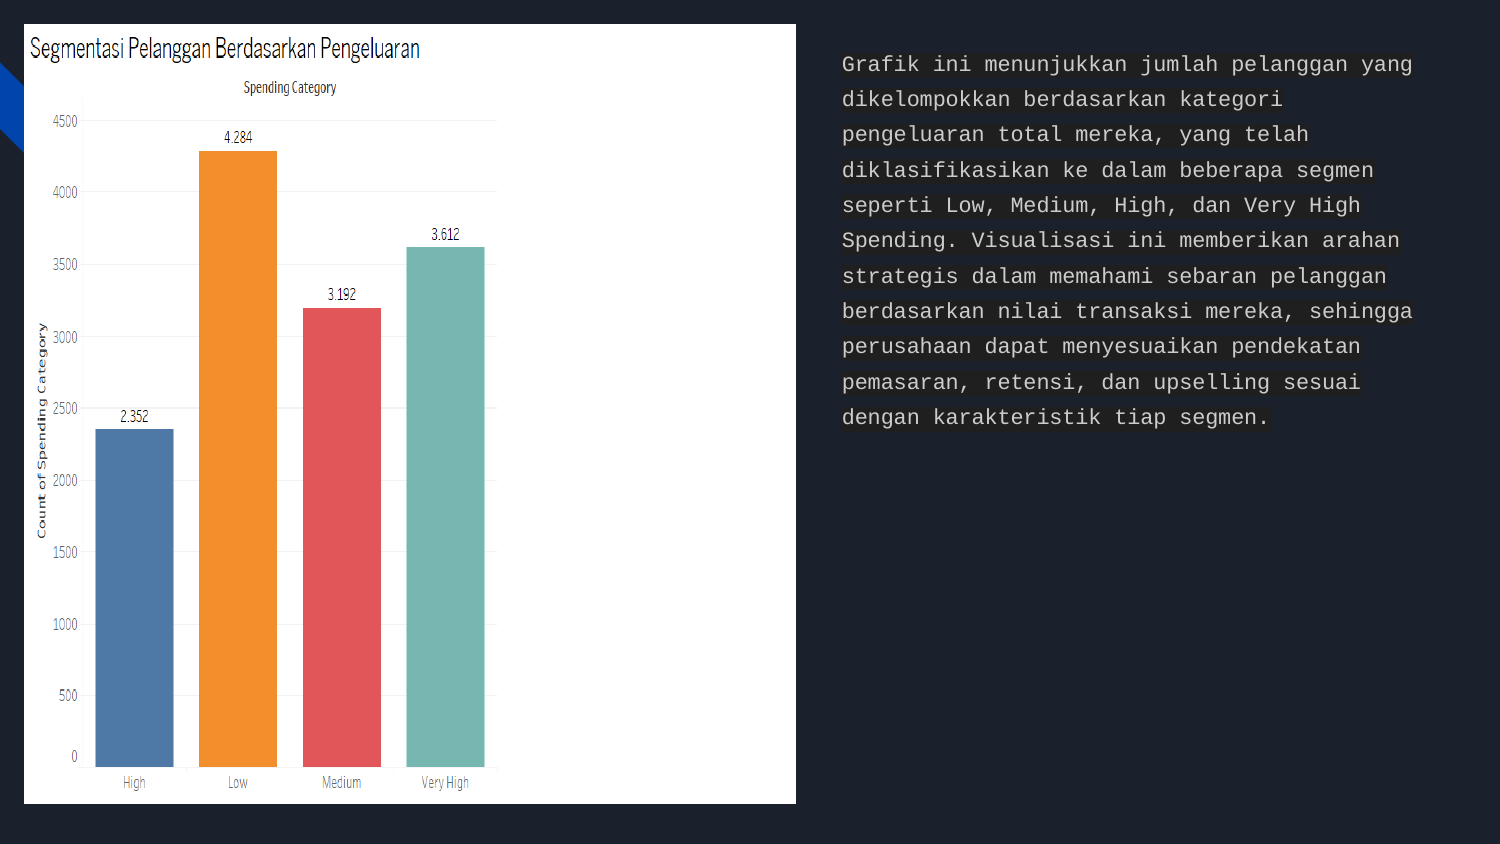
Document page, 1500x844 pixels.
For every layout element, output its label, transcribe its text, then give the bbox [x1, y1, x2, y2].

list Grafik ini menunjukkan jumlah pelanggan yang dikelompokkan berdasarkan kategori pengeluaran total mereka, yang telah diklasifikasikan ke dalam beberapa segmen seperti Low, Medium, High, dan Very High Spending. Visualisasi ini memberikan arahan strategis dalam memahami sebaran pelanggan berdasarkan nilai transaksi mereka, sehingga perusahaan dapat menyesuaikan pendekatan pemasaran, retensi, dan upselling sesuai dengan karakteristik tiap segmen. [826, 24, 1430, 805]
picture [24, 24, 797, 805]
